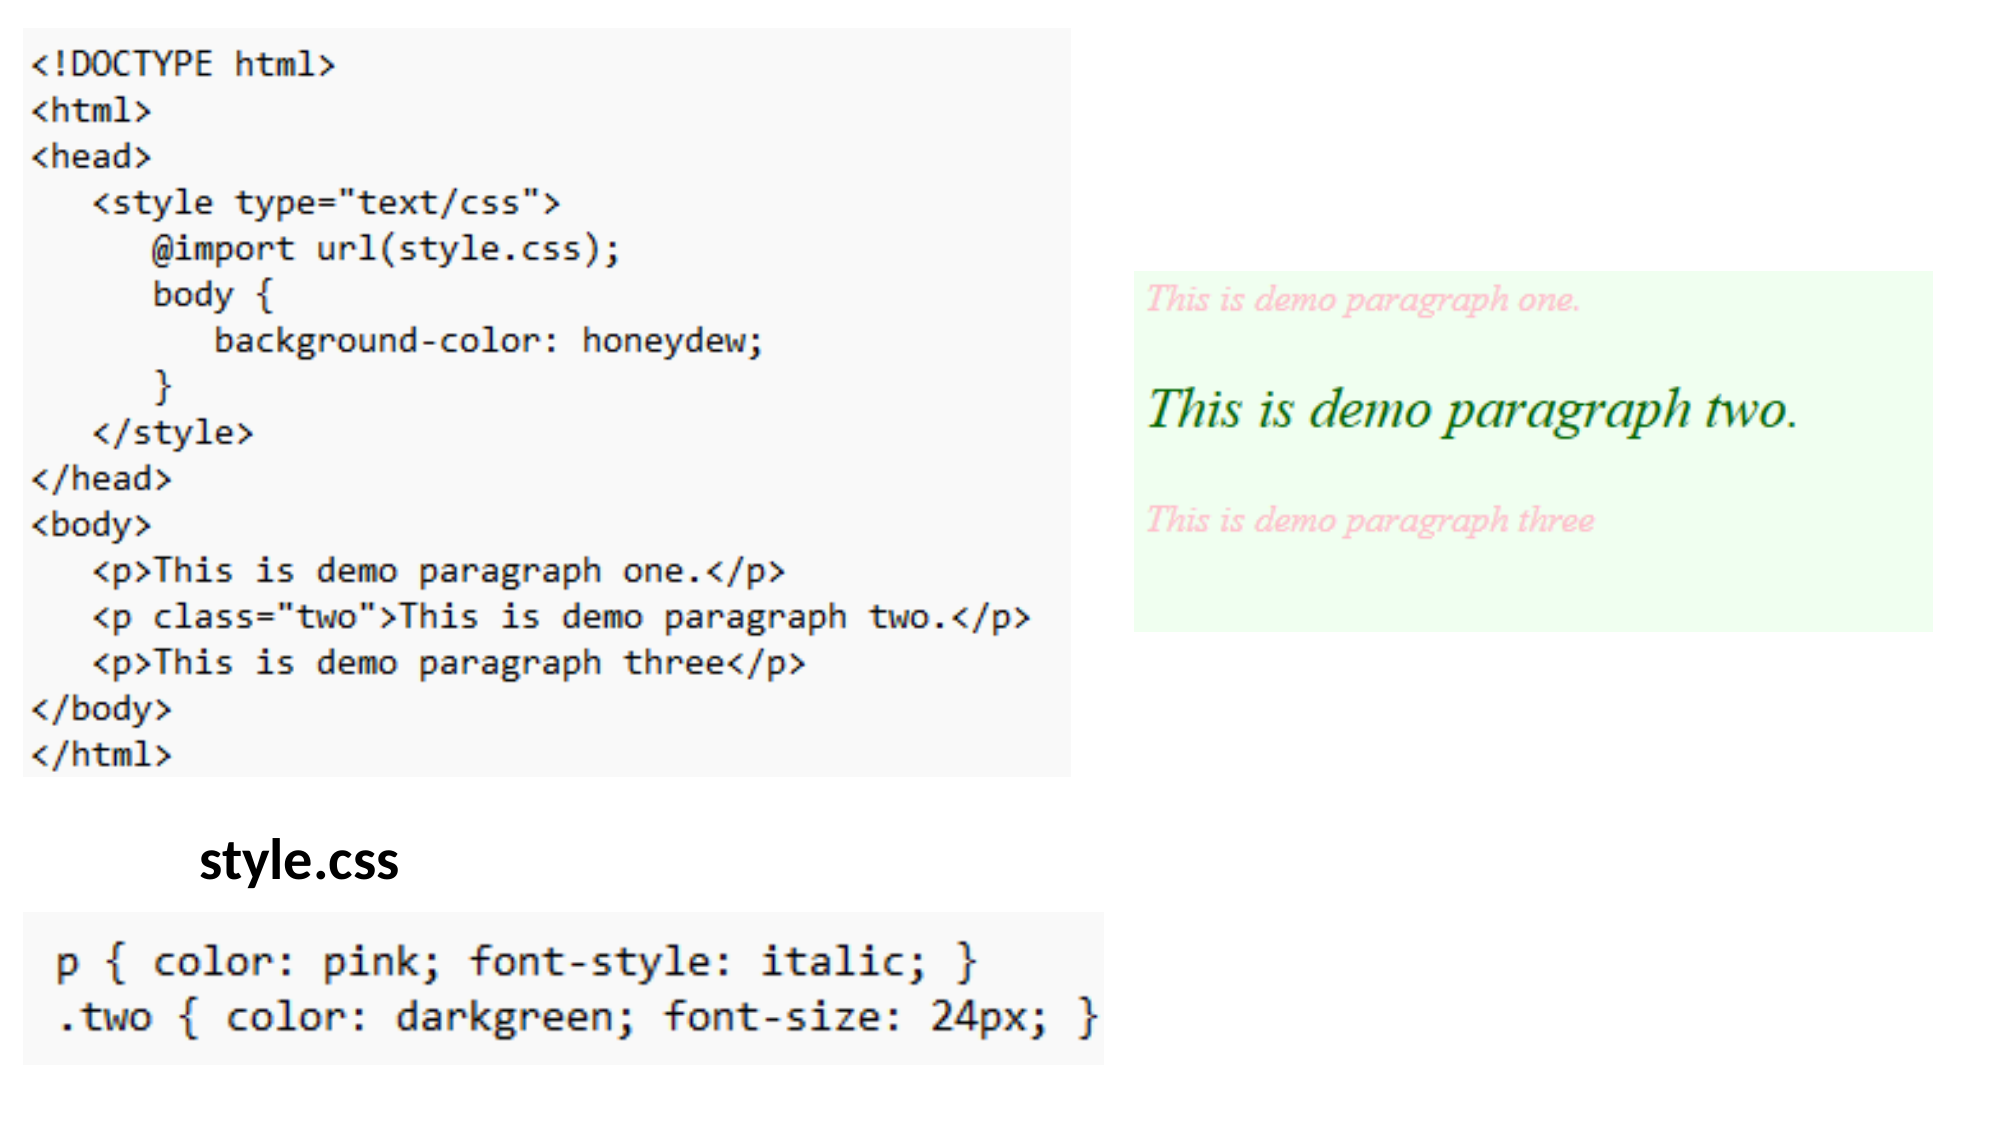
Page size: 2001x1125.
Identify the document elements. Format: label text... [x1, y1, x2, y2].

picture [23, 28, 1071, 777]
text_box style.css [184, 814, 415, 899]
picture [1134, 271, 1933, 632]
picture [23, 912, 1104, 1065]
